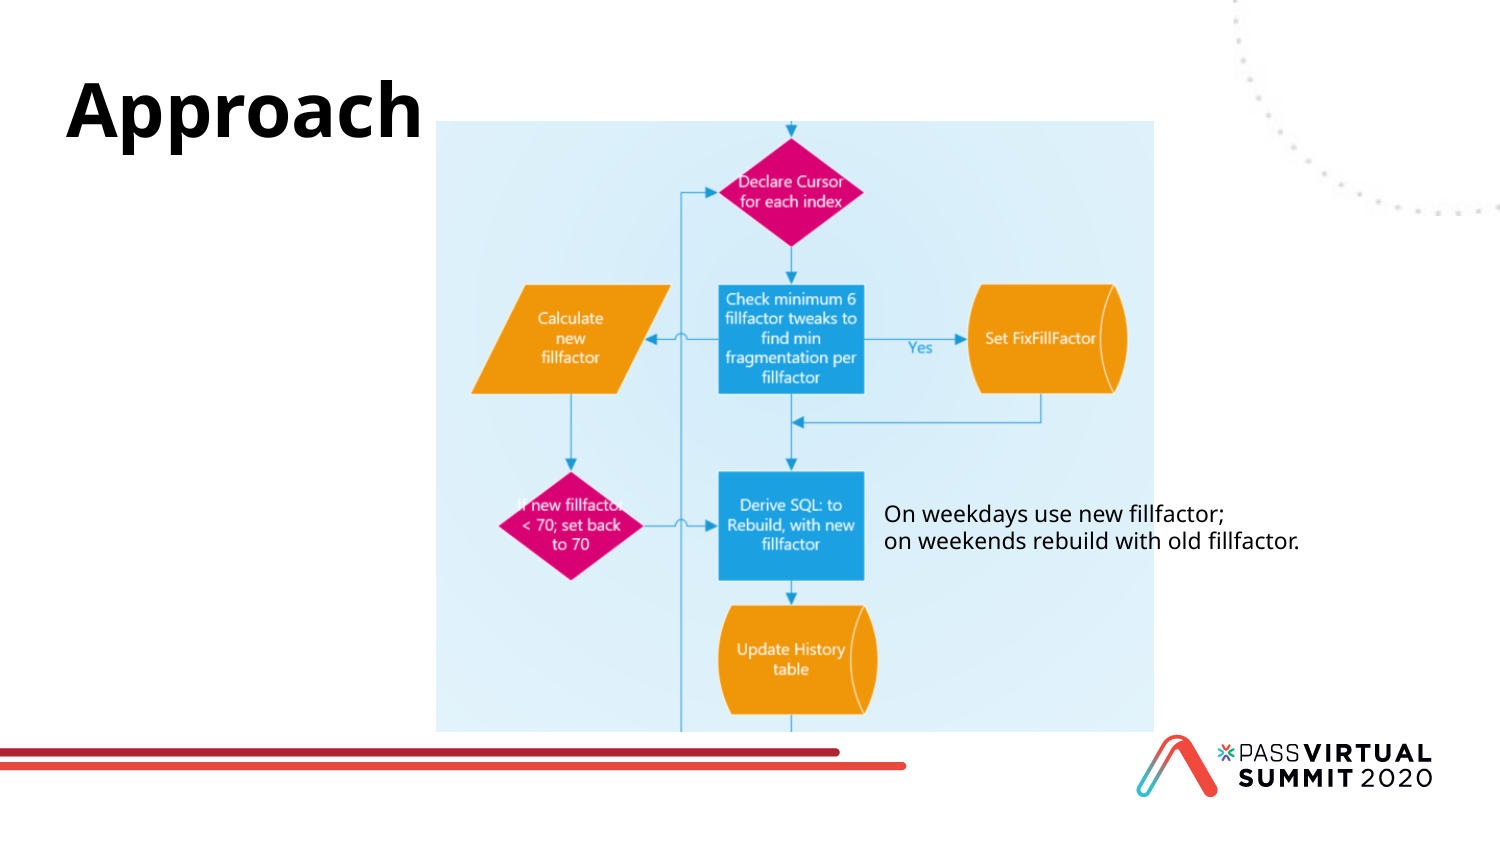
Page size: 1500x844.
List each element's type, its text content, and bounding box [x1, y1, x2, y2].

title Approach [51, 71, 1443, 173]
text_box On weekdays use new fillfactor; on weekends rebuild with old fillfactor. [1158, 492, 1316, 562]
picture [0, 0, 1500, 844]
